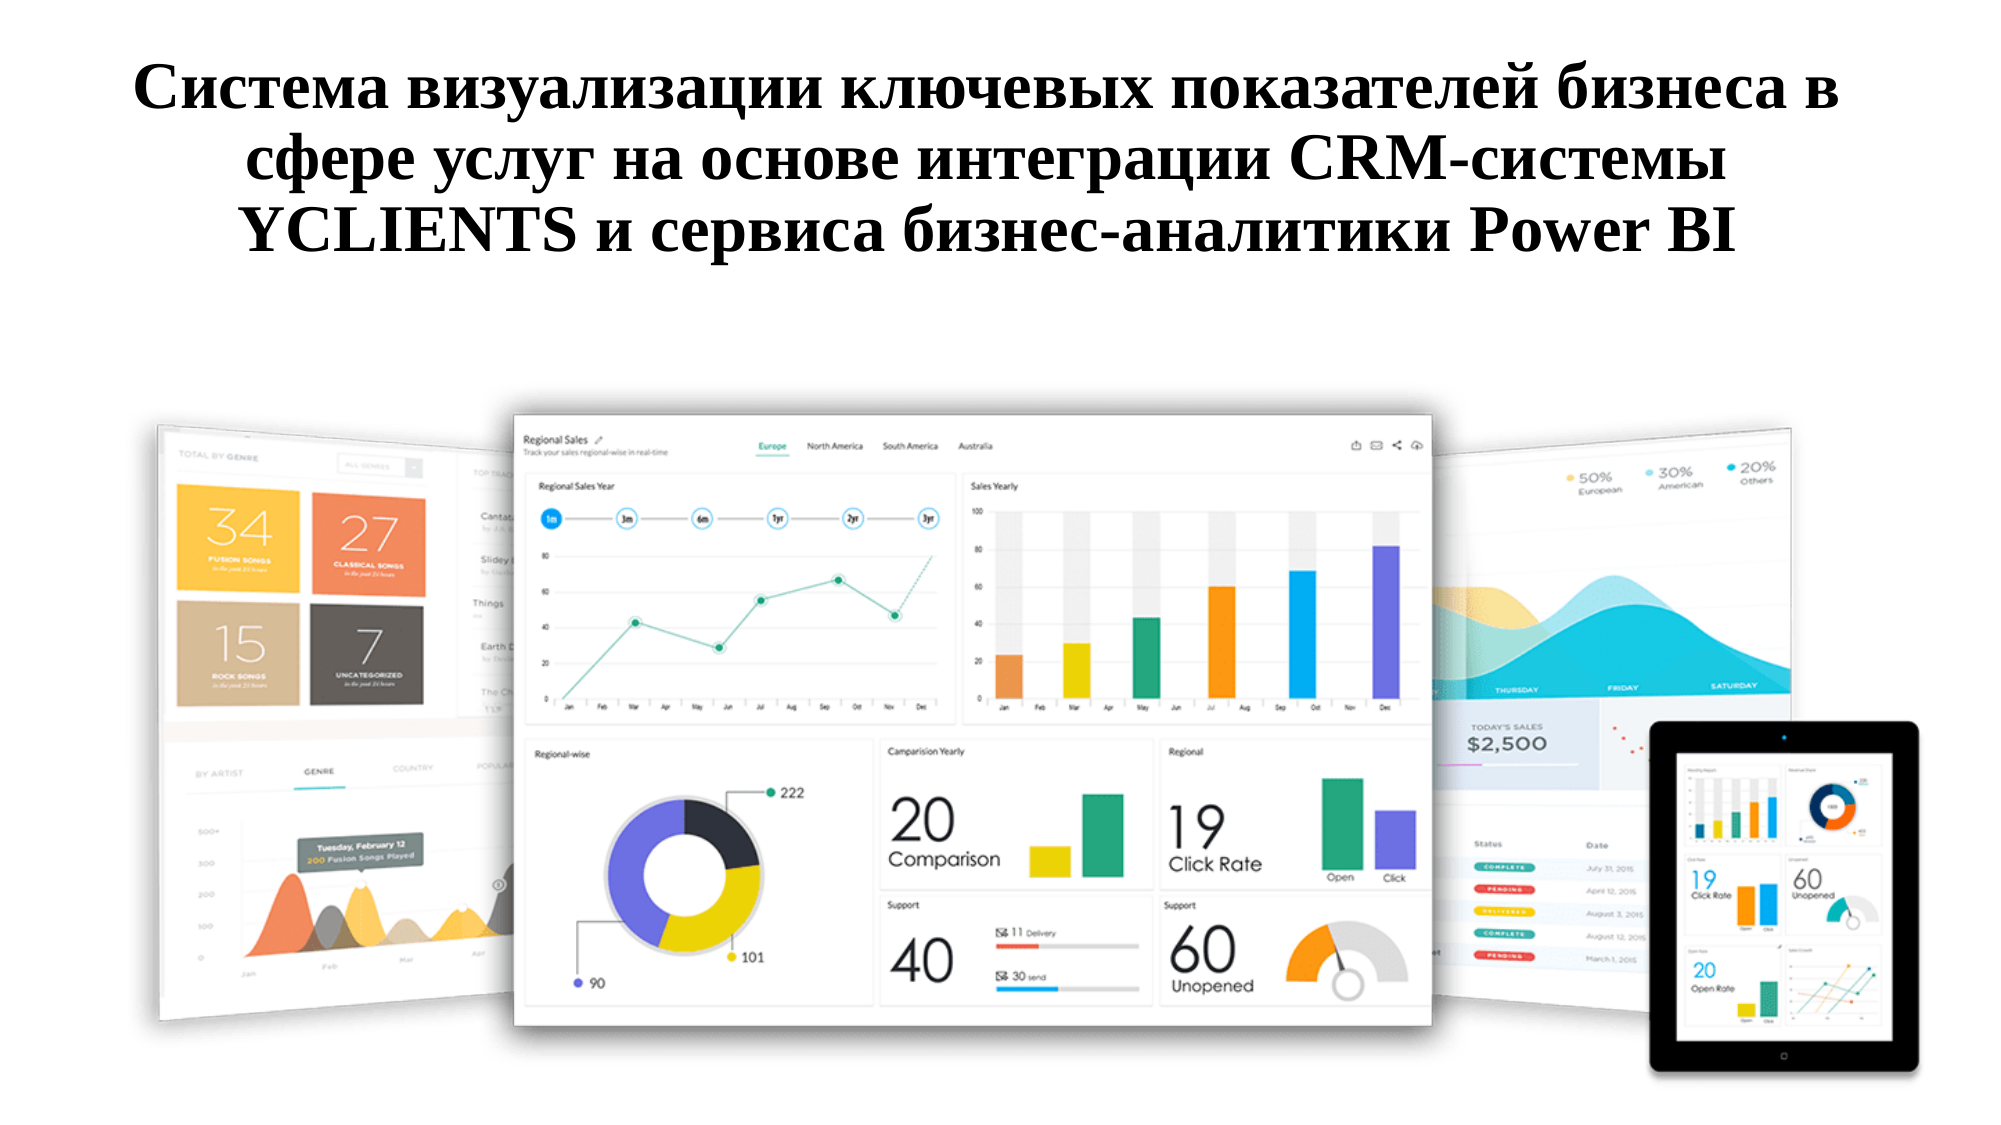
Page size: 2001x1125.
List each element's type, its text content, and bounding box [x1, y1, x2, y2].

title Система визуализации ключевых показателей бизнеса в сфере услуг на основе интеграции CRM-системы YCLIENTS и сервиса бизнес-аналитики Power BI [85, 35, 1890, 274]
picture [125, 382, 1925, 1090]
